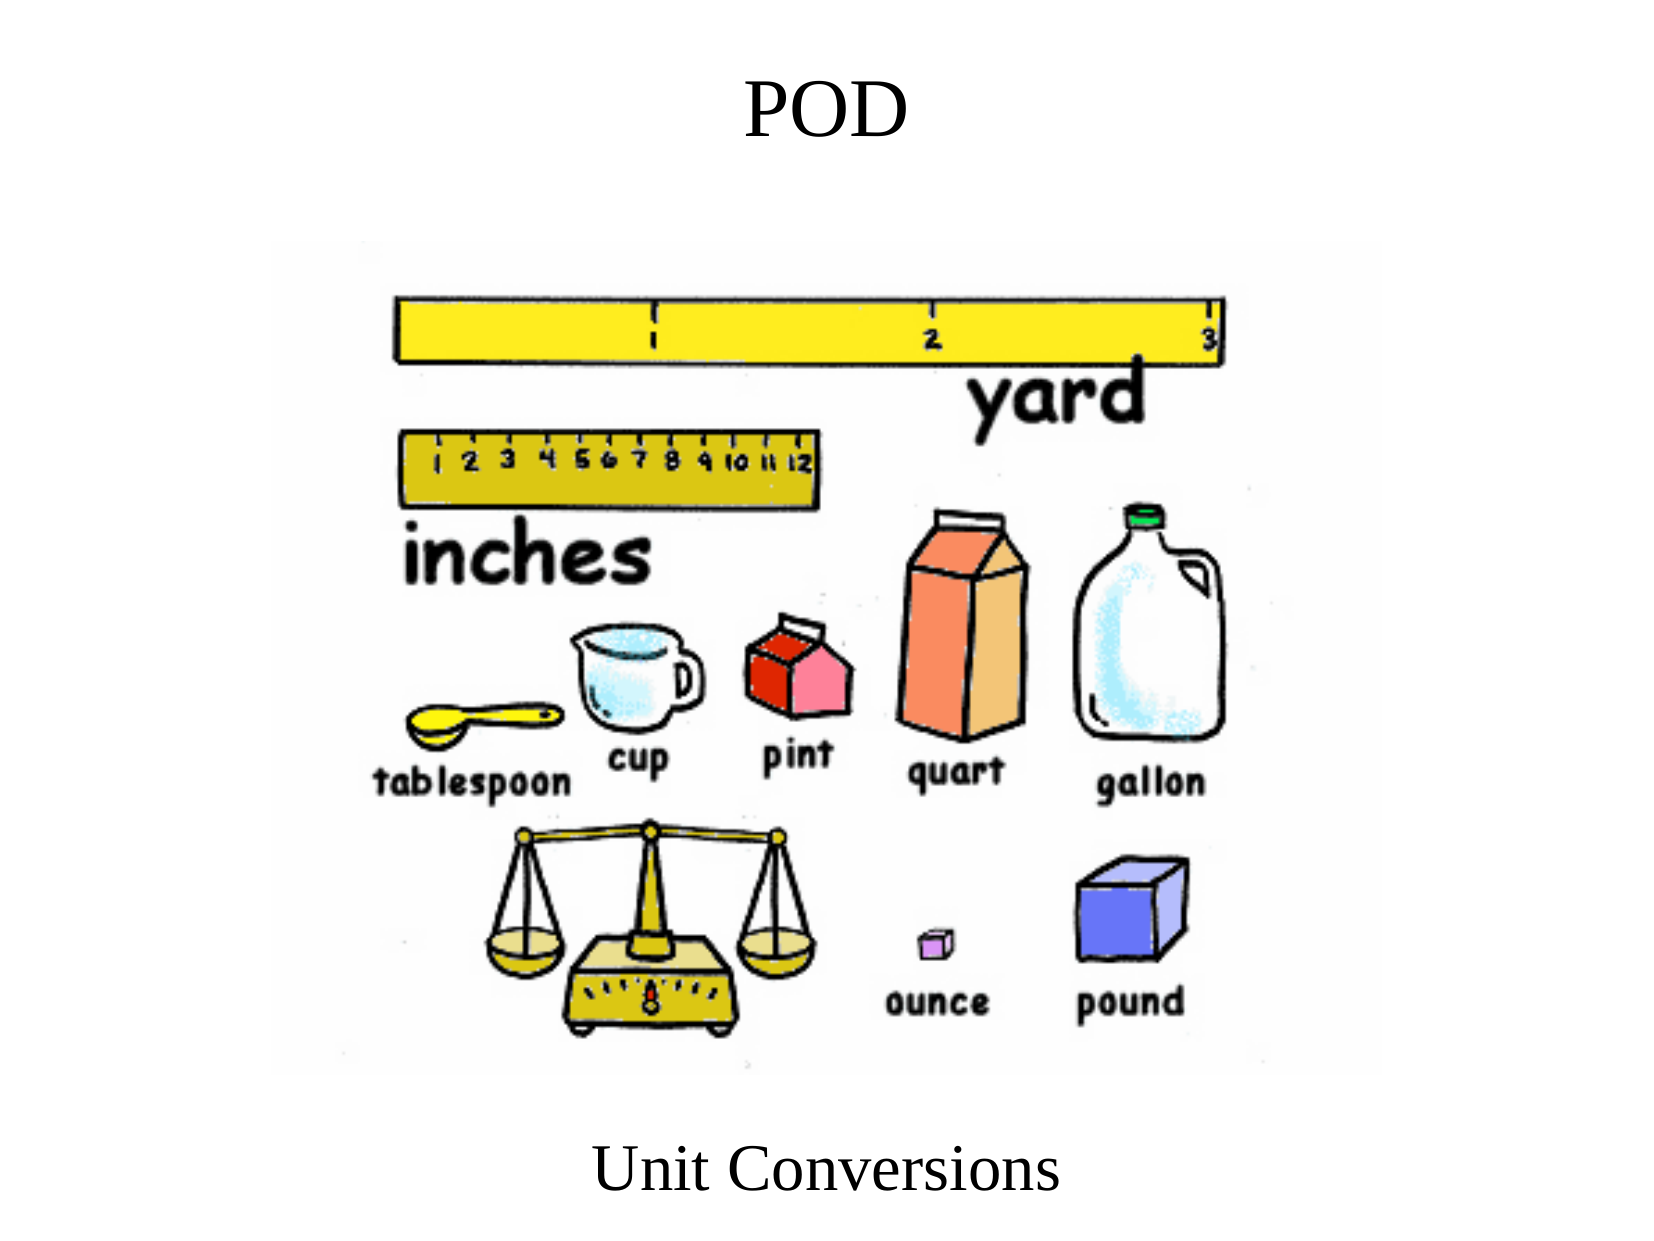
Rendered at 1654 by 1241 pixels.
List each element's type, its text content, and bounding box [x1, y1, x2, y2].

text_box POD [0, 0, 1654, 207]
picture [271, 241, 1383, 1075]
text_box Unit Conversions [0, 1087, 1654, 1241]
